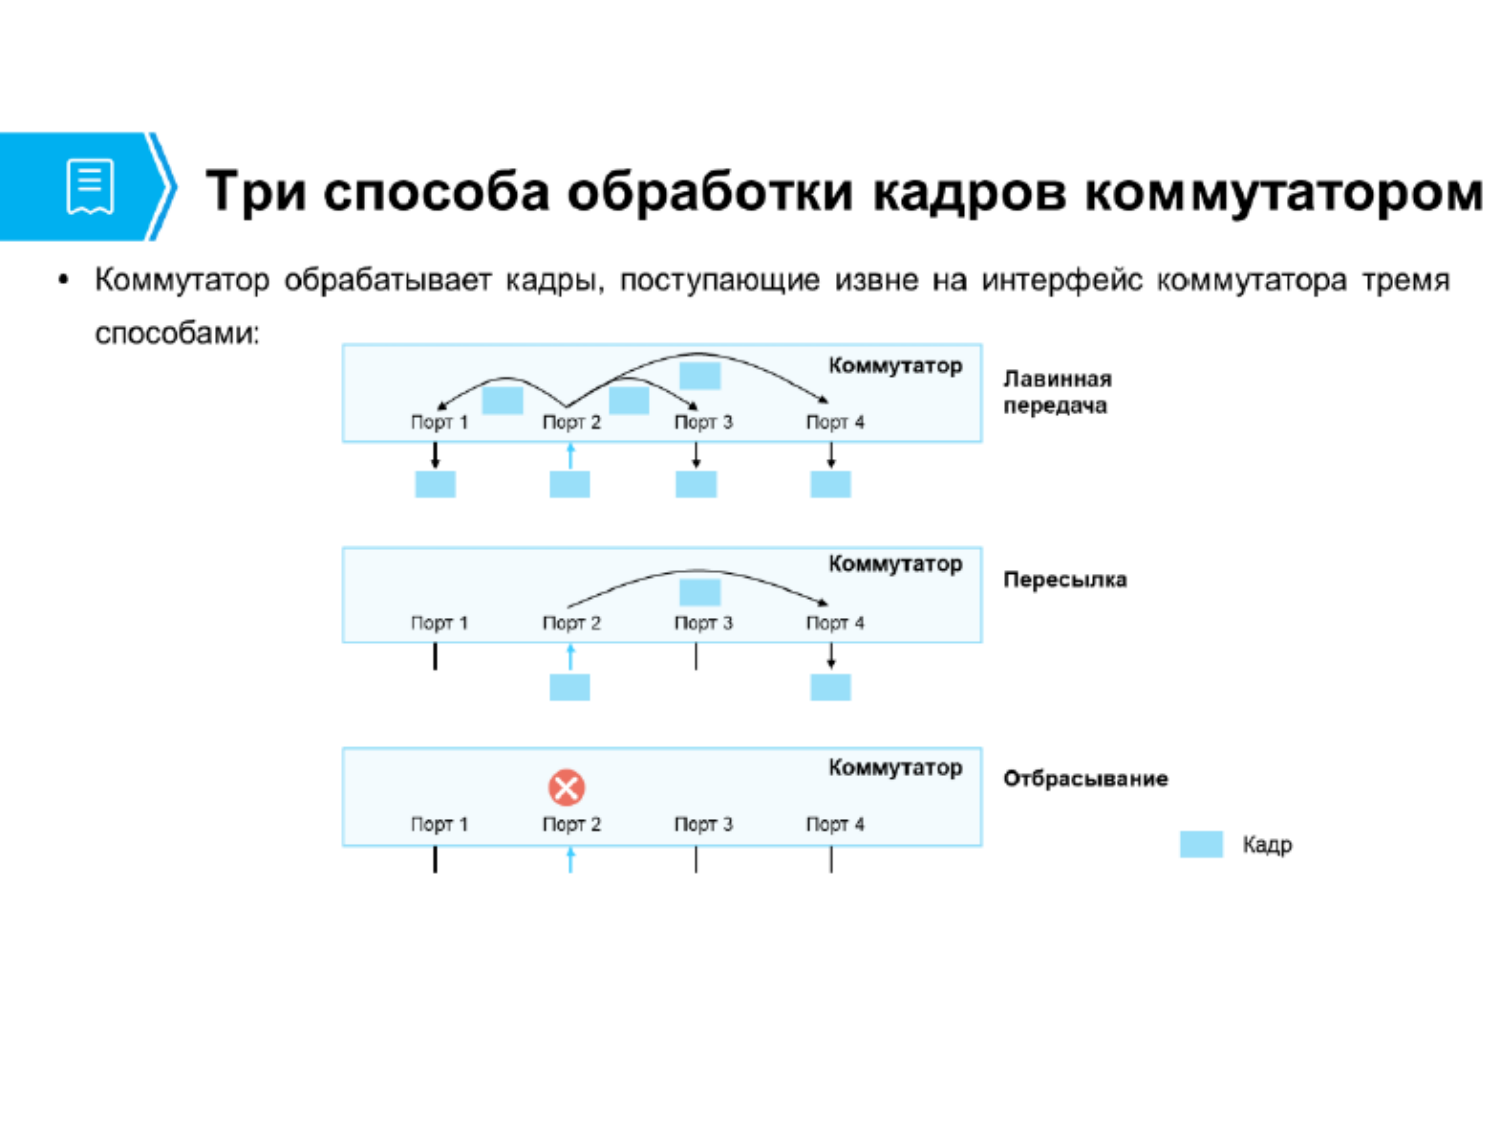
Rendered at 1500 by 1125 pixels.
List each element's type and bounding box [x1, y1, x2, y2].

list [0, 123, 1500, 887]
